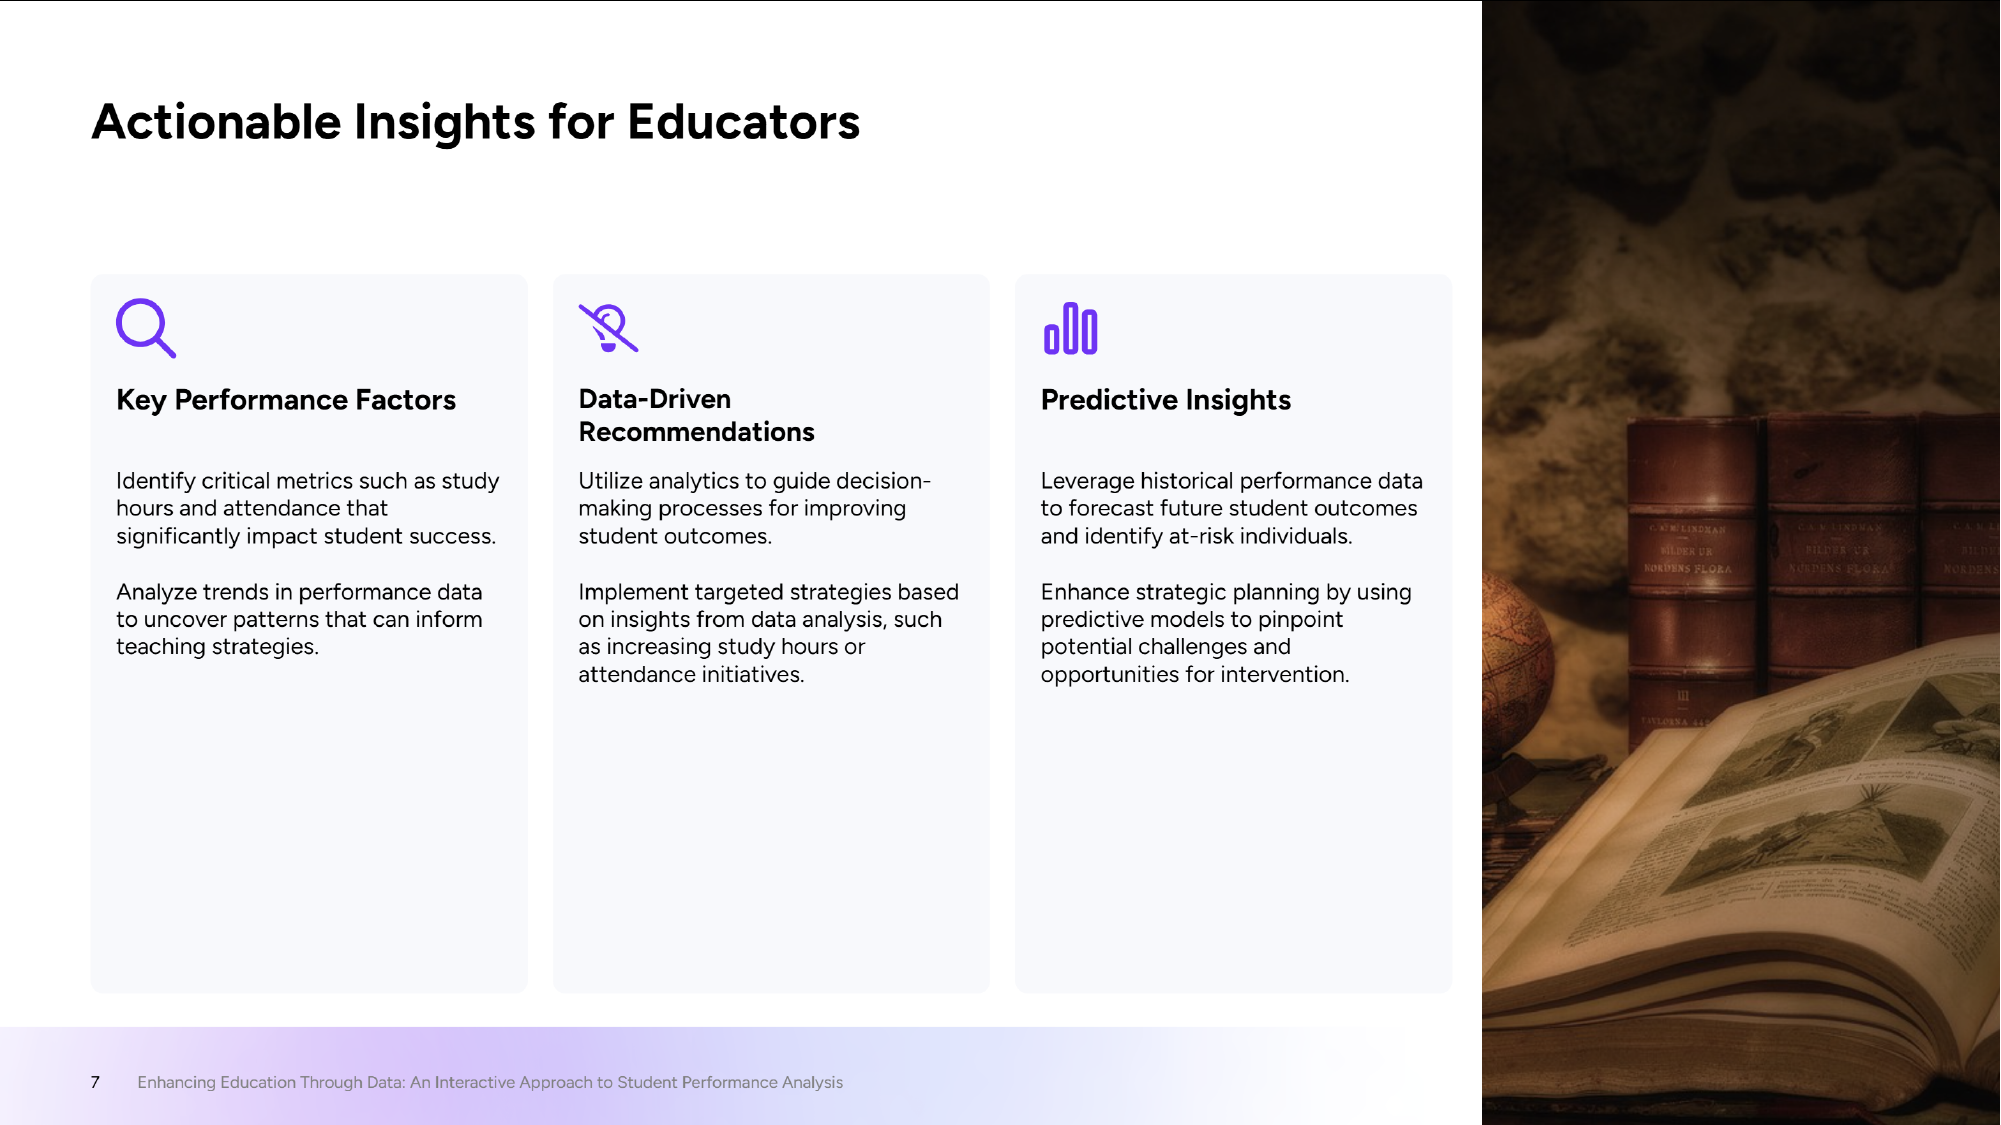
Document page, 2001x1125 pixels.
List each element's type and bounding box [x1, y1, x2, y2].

list [0, 0, 2000, 1125]
